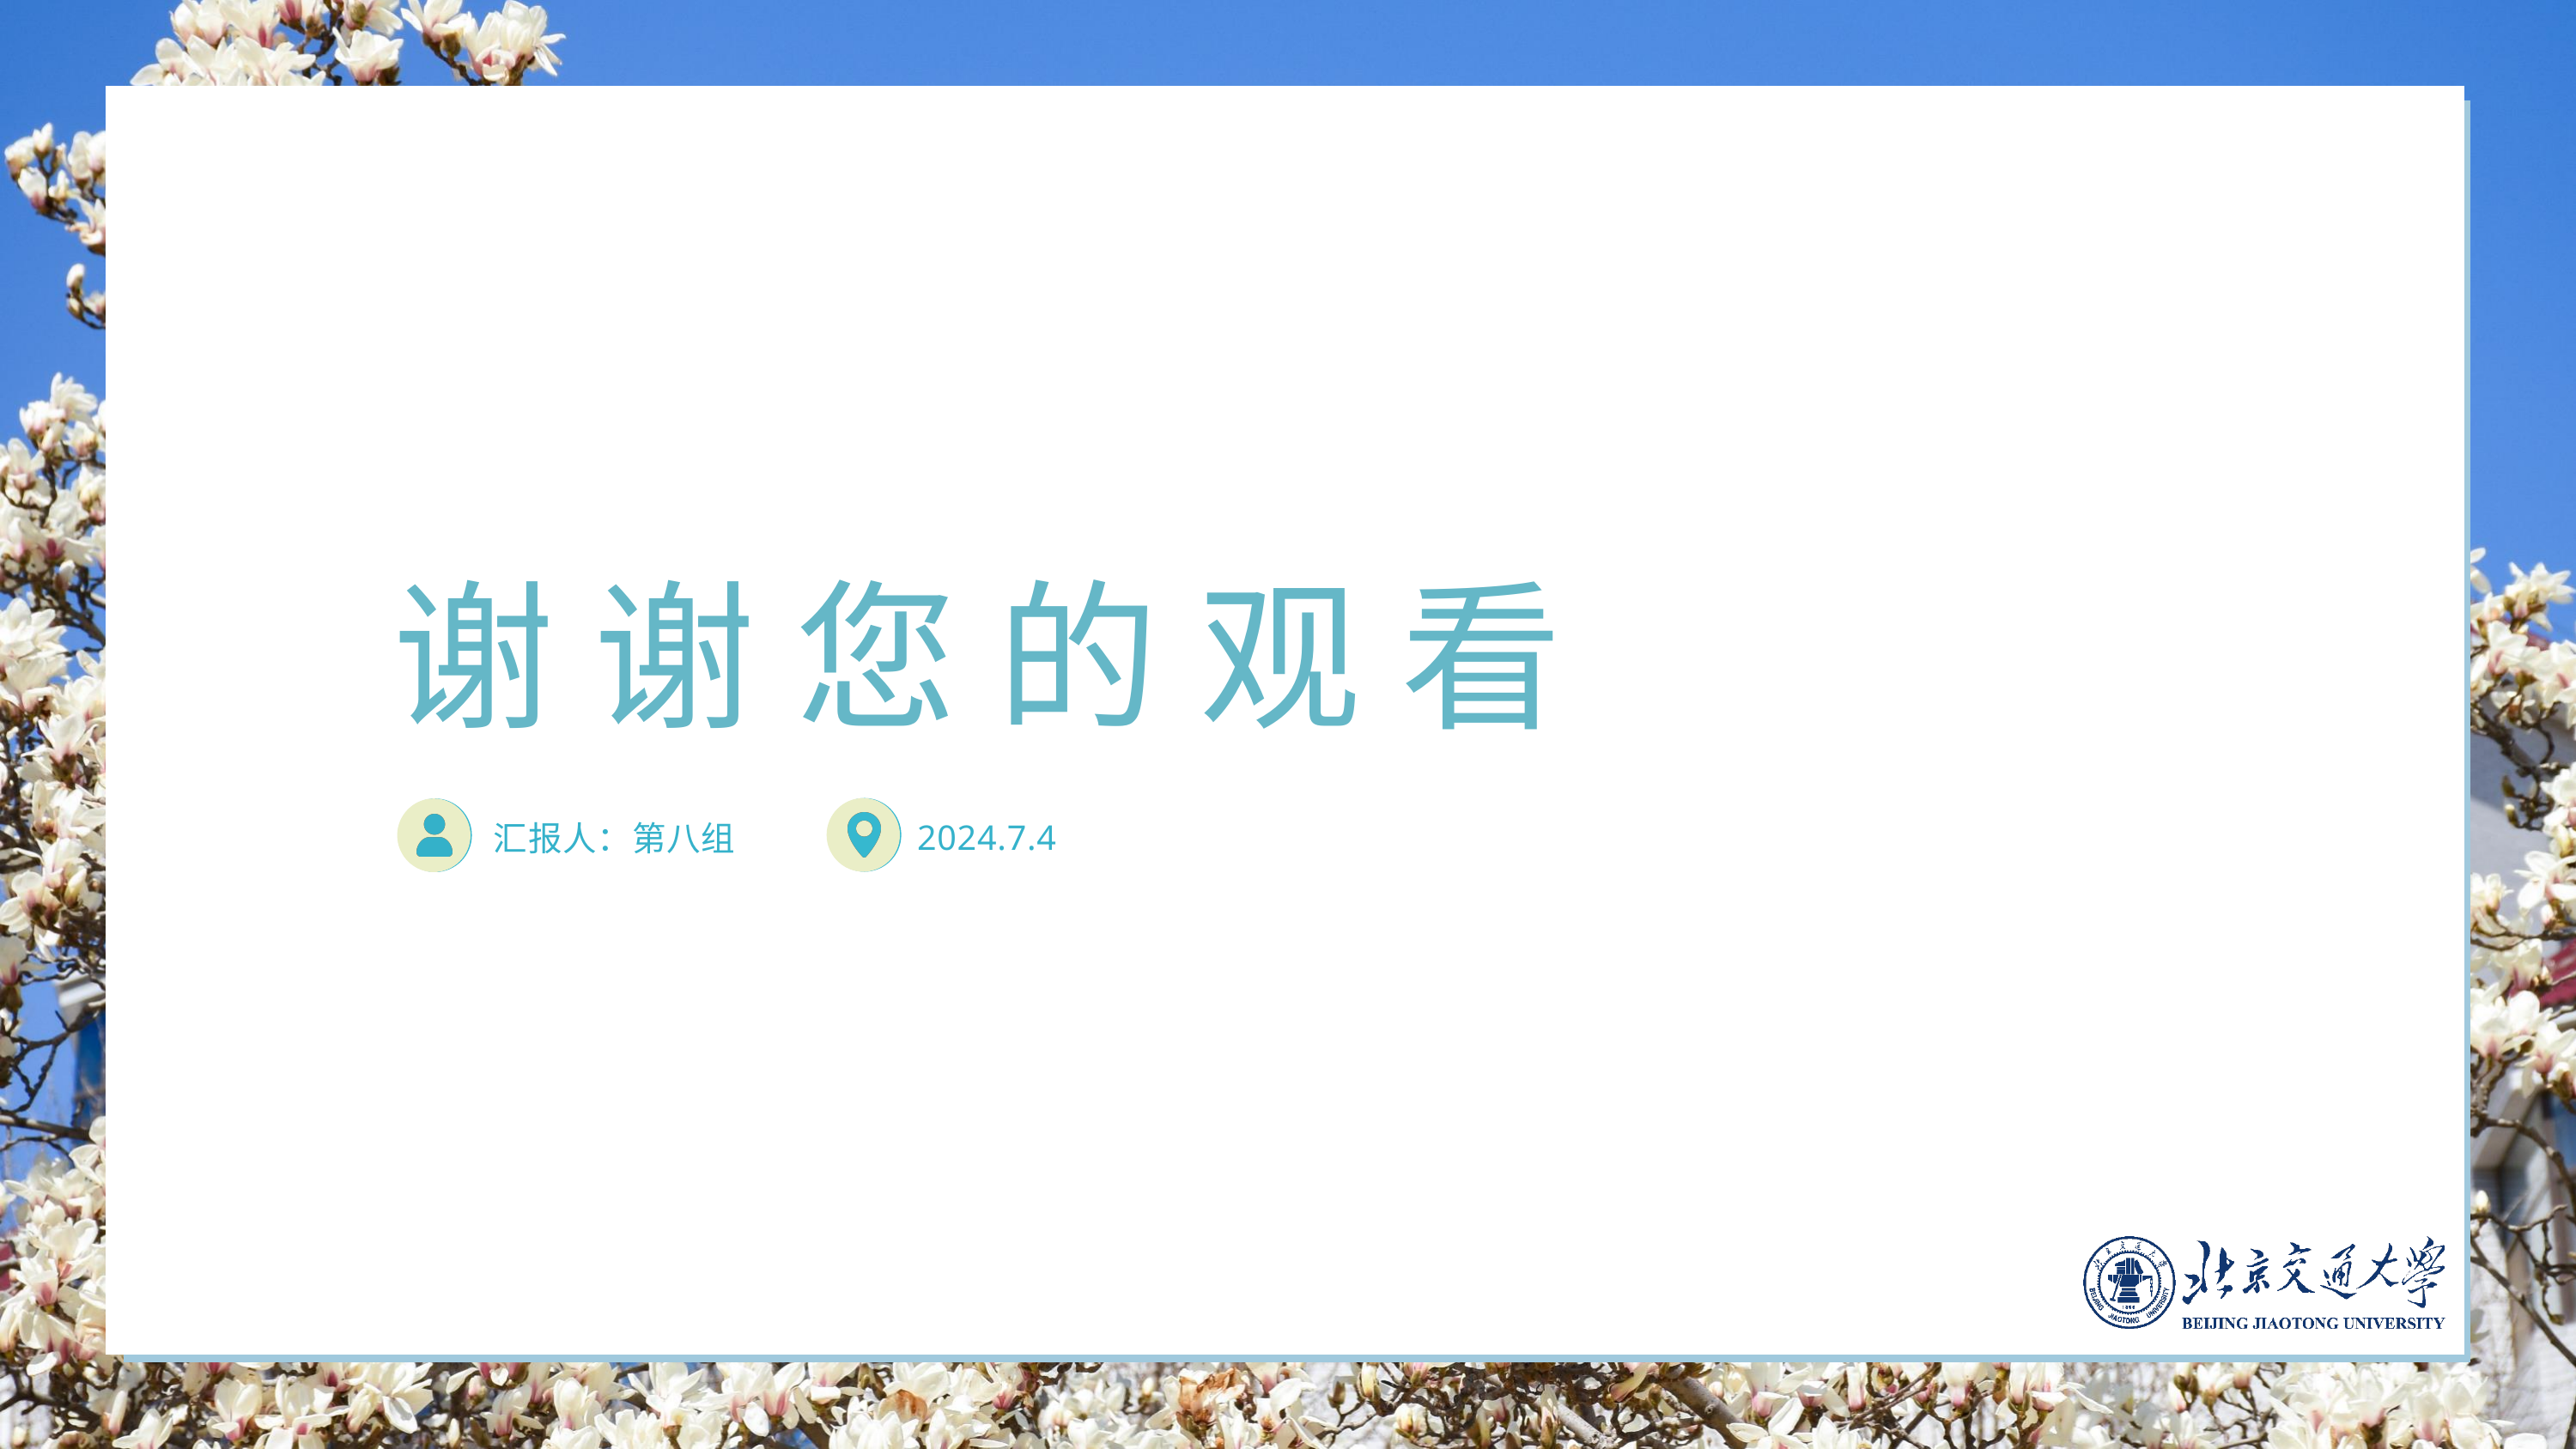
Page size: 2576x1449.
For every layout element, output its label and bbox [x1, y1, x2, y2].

picture [0, 0, 2576, 1449]
text_box [826, 797, 1093, 872]
text_box [397, 797, 768, 873]
text_box [105, 85, 2471, 1363]
